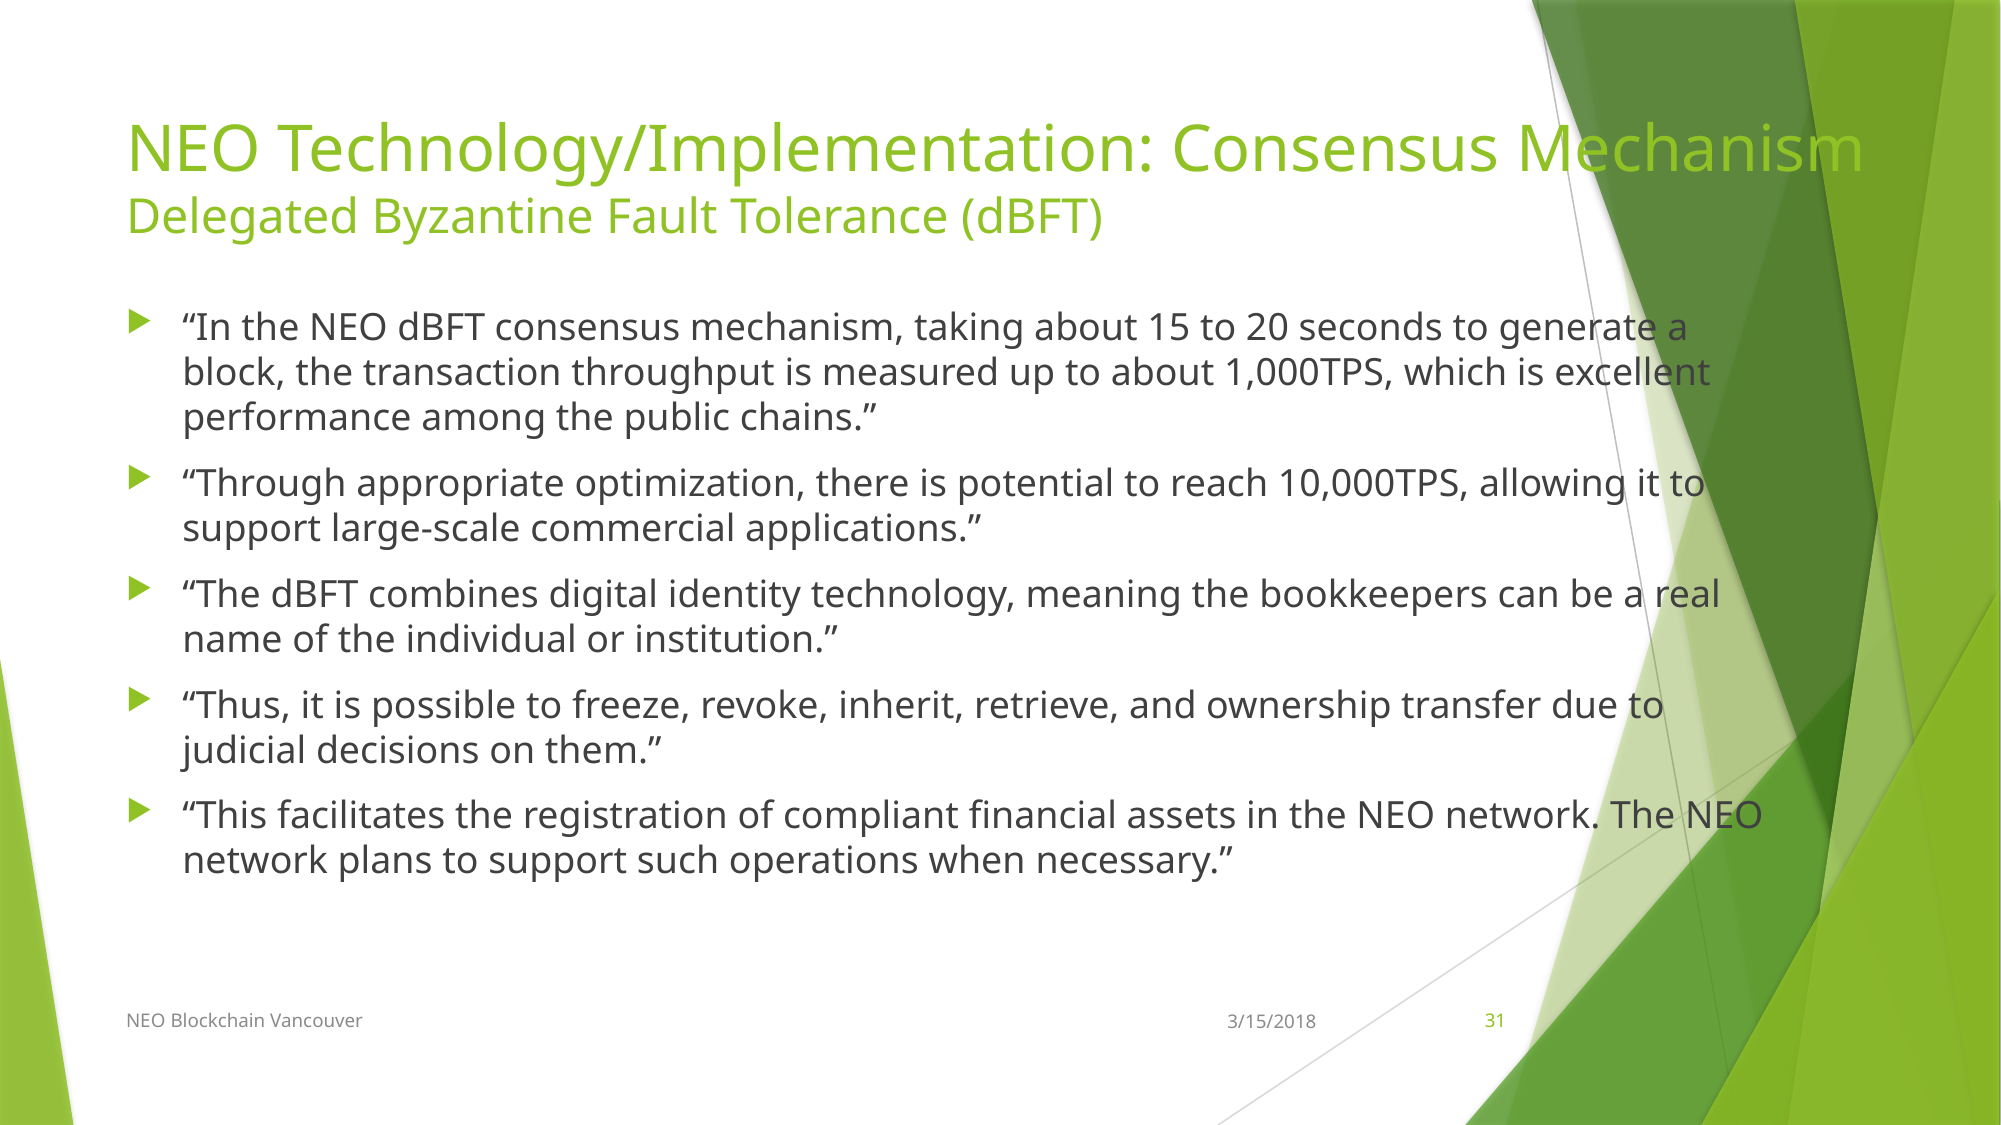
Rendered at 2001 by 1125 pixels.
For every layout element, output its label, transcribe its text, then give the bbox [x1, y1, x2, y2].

footer NEO Blockchain Vancouver [111, 991, 1145, 1051]
list “In the NEO dBFT consensus mechanism, taking about 15 to 20 seconds to generate a block, the transaction throughput is measured up to about 1,000TPS, which is excellent performance among the public chains.” “Through appropriate optimization, there is potential to reach 10,000TPS, allowing it to support large-scale commercial applications.” “The dBFT combines digital identity technology, meaning the bookkeepers can be a real name of the individual or institution.” “Thus, it is possible to freeze, revoke, inherit, retrieve, and ownership transfer due to judicial decisions on them.” “This facilitates the registration of compliant financial assets in the NEO network. The NEO network plans to support such operations when necessary.” [111, 295, 1802, 991]
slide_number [1181, 991, 1332, 1051]
slide_number 31 [1409, 991, 1522, 1051]
title NEO Technology/Implementation: Consensus Mechanism Delegated Byzantine Fault Tolerance (dBFT) [111, 99, 1919, 268]
